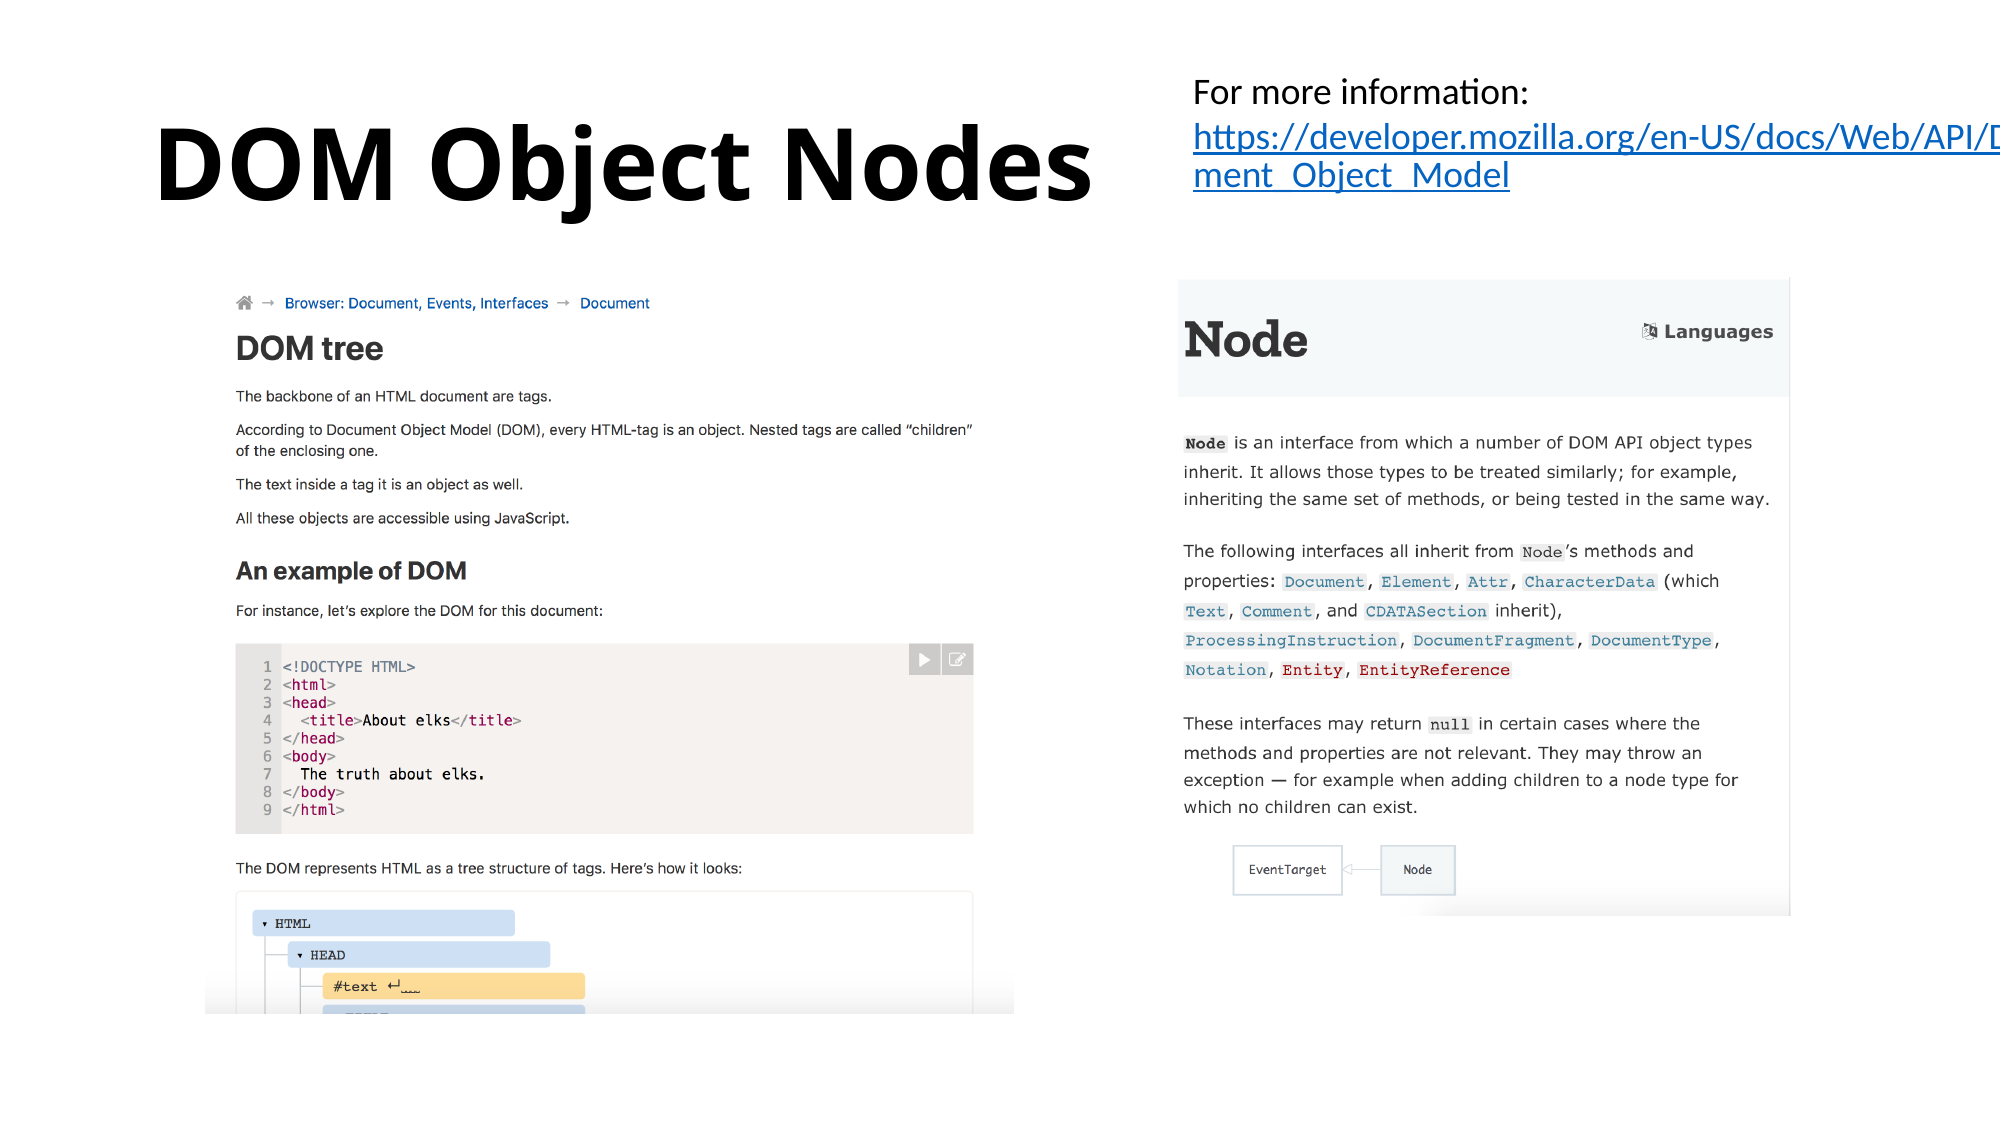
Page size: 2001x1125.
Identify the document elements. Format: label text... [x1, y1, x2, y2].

text_box For more information: https://developer.mozilla.org/en-US/docs/Web/API/Document_Object_Model [1178, 59, 2000, 165]
title DOM Object Nodes [137, 59, 1863, 278]
picture [205, 277, 1014, 1014]
picture [1178, 277, 1791, 916]
